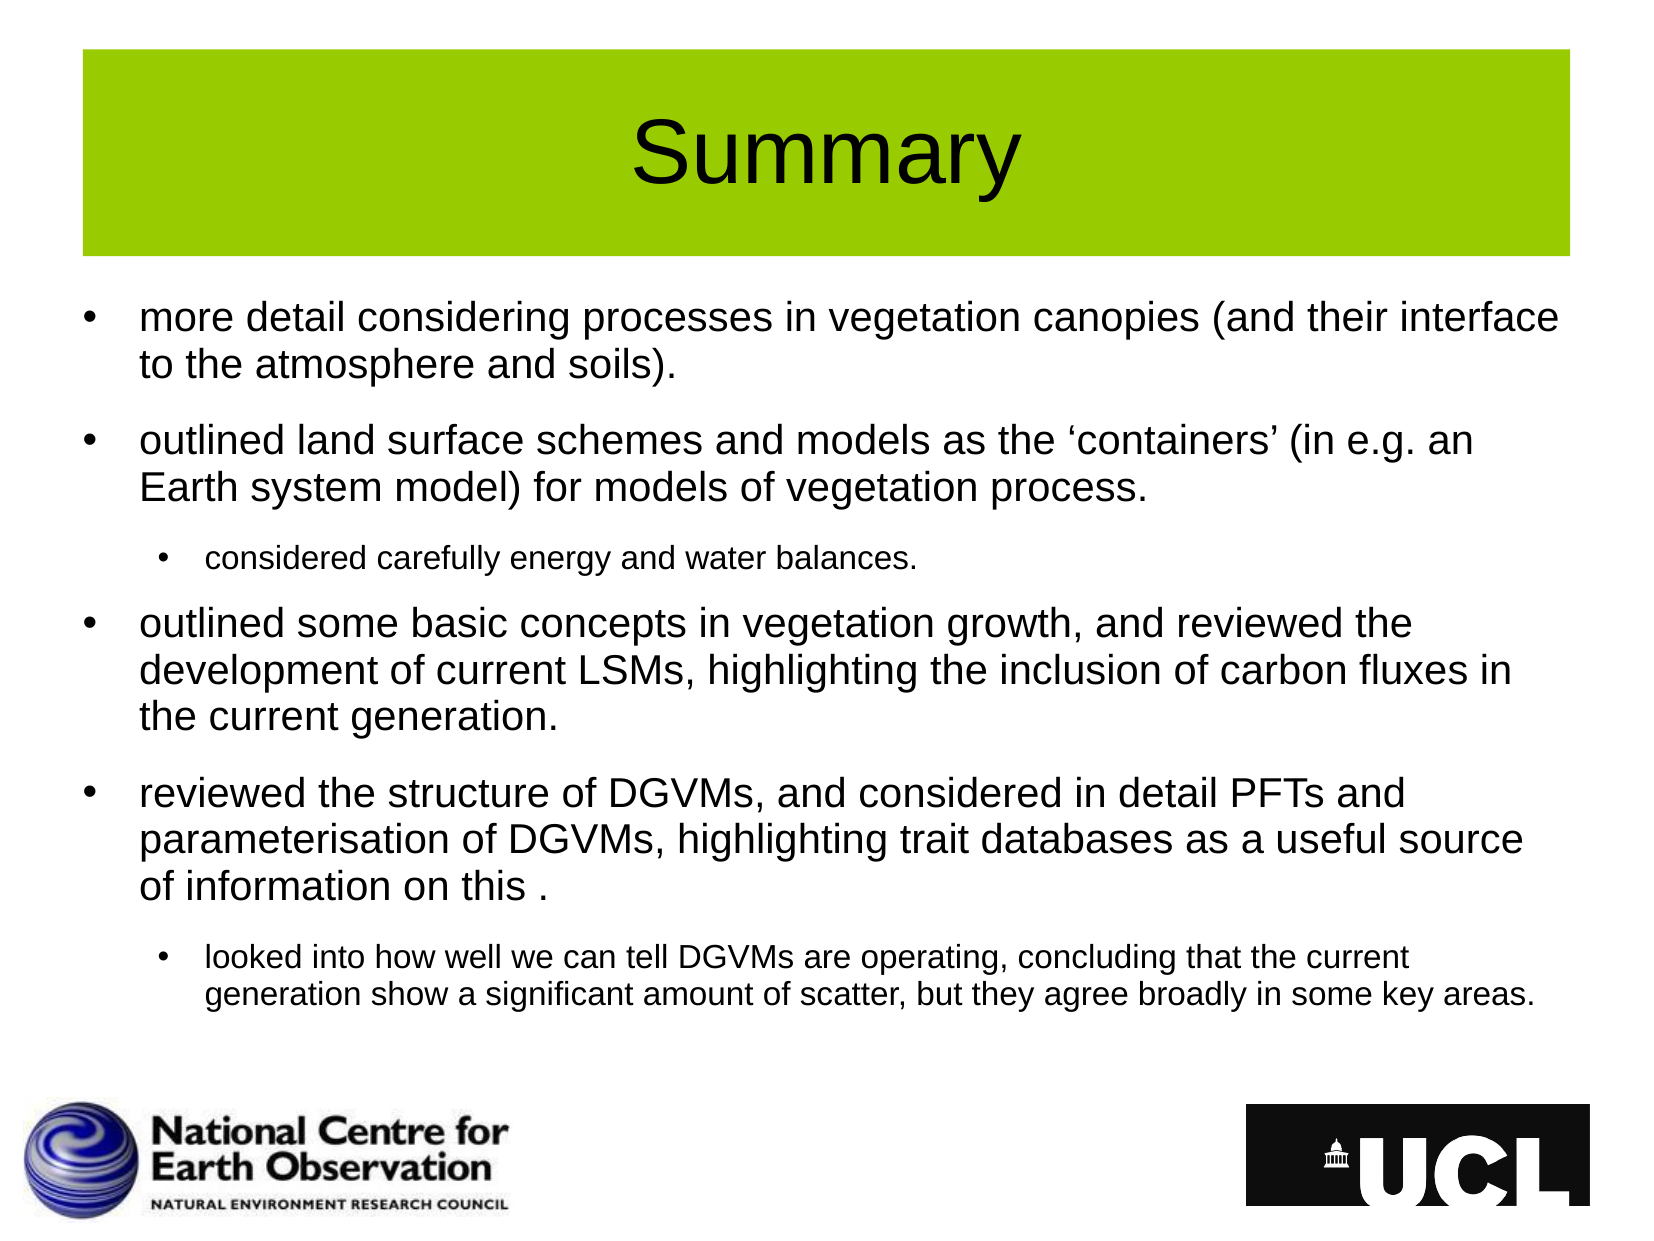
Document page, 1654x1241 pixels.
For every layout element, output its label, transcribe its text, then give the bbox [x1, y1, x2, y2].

picture [23, 1097, 513, 1223]
title Summary [82, 49, 1571, 257]
picture [1246, 1104, 1590, 1206]
list more detail considering processes in vegetation canopies (and their interface to the atmosphere and soils). outlined land surface schemes and models as the ‘containers’ (in e.g. an Earth system model) for models of vegetation process. considered carefully energy and water balances. outlined some basic concepts in vegetation growth, and reviewed the development of current LSMs, highlighting the inclusion of carbon fluxes in the current generation. reviewed the structure of DGVMs, and considered in detail PFTs and parameterisation of DGVMs, highlighting trait databases as a useful source of information on this . looked into how well we can tell DGVMs are operating, concluding that the current generation show a significant amount of scatter, but they agree broadly in some key areas. [82, 290, 1571, 1109]
